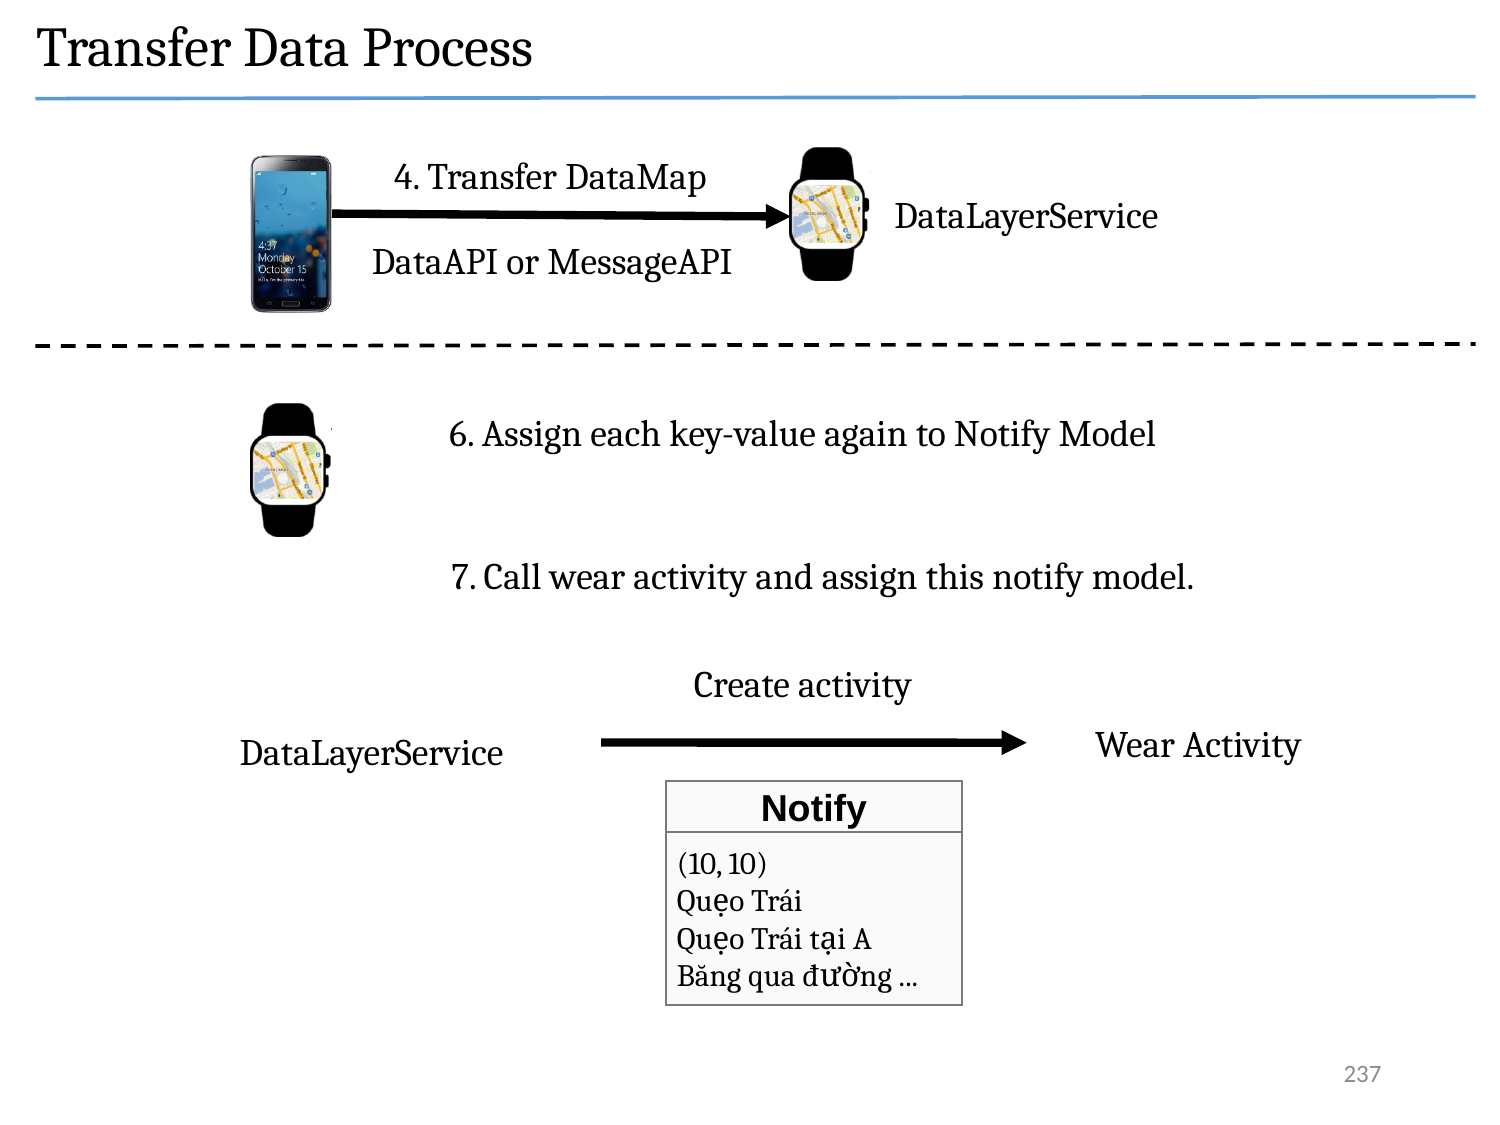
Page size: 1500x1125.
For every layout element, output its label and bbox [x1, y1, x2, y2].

text_box [379, 144, 723, 205]
picture [777, 138, 871, 296]
picture [202, 147, 372, 317]
text_box [434, 401, 1173, 462]
slide_number [1059, 1042, 1397, 1103]
text_box [1080, 712, 1317, 772]
text_box [331, 213, 791, 217]
text_box [665, 781, 963, 1006]
picture [239, 394, 332, 552]
text_box [679, 652, 928, 712]
text_box [879, 183, 1174, 244]
title [21, 0, 1316, 97]
text_box [372, 229, 749, 290]
text_box [436, 544, 1211, 605]
text_box [224, 720, 519, 781]
